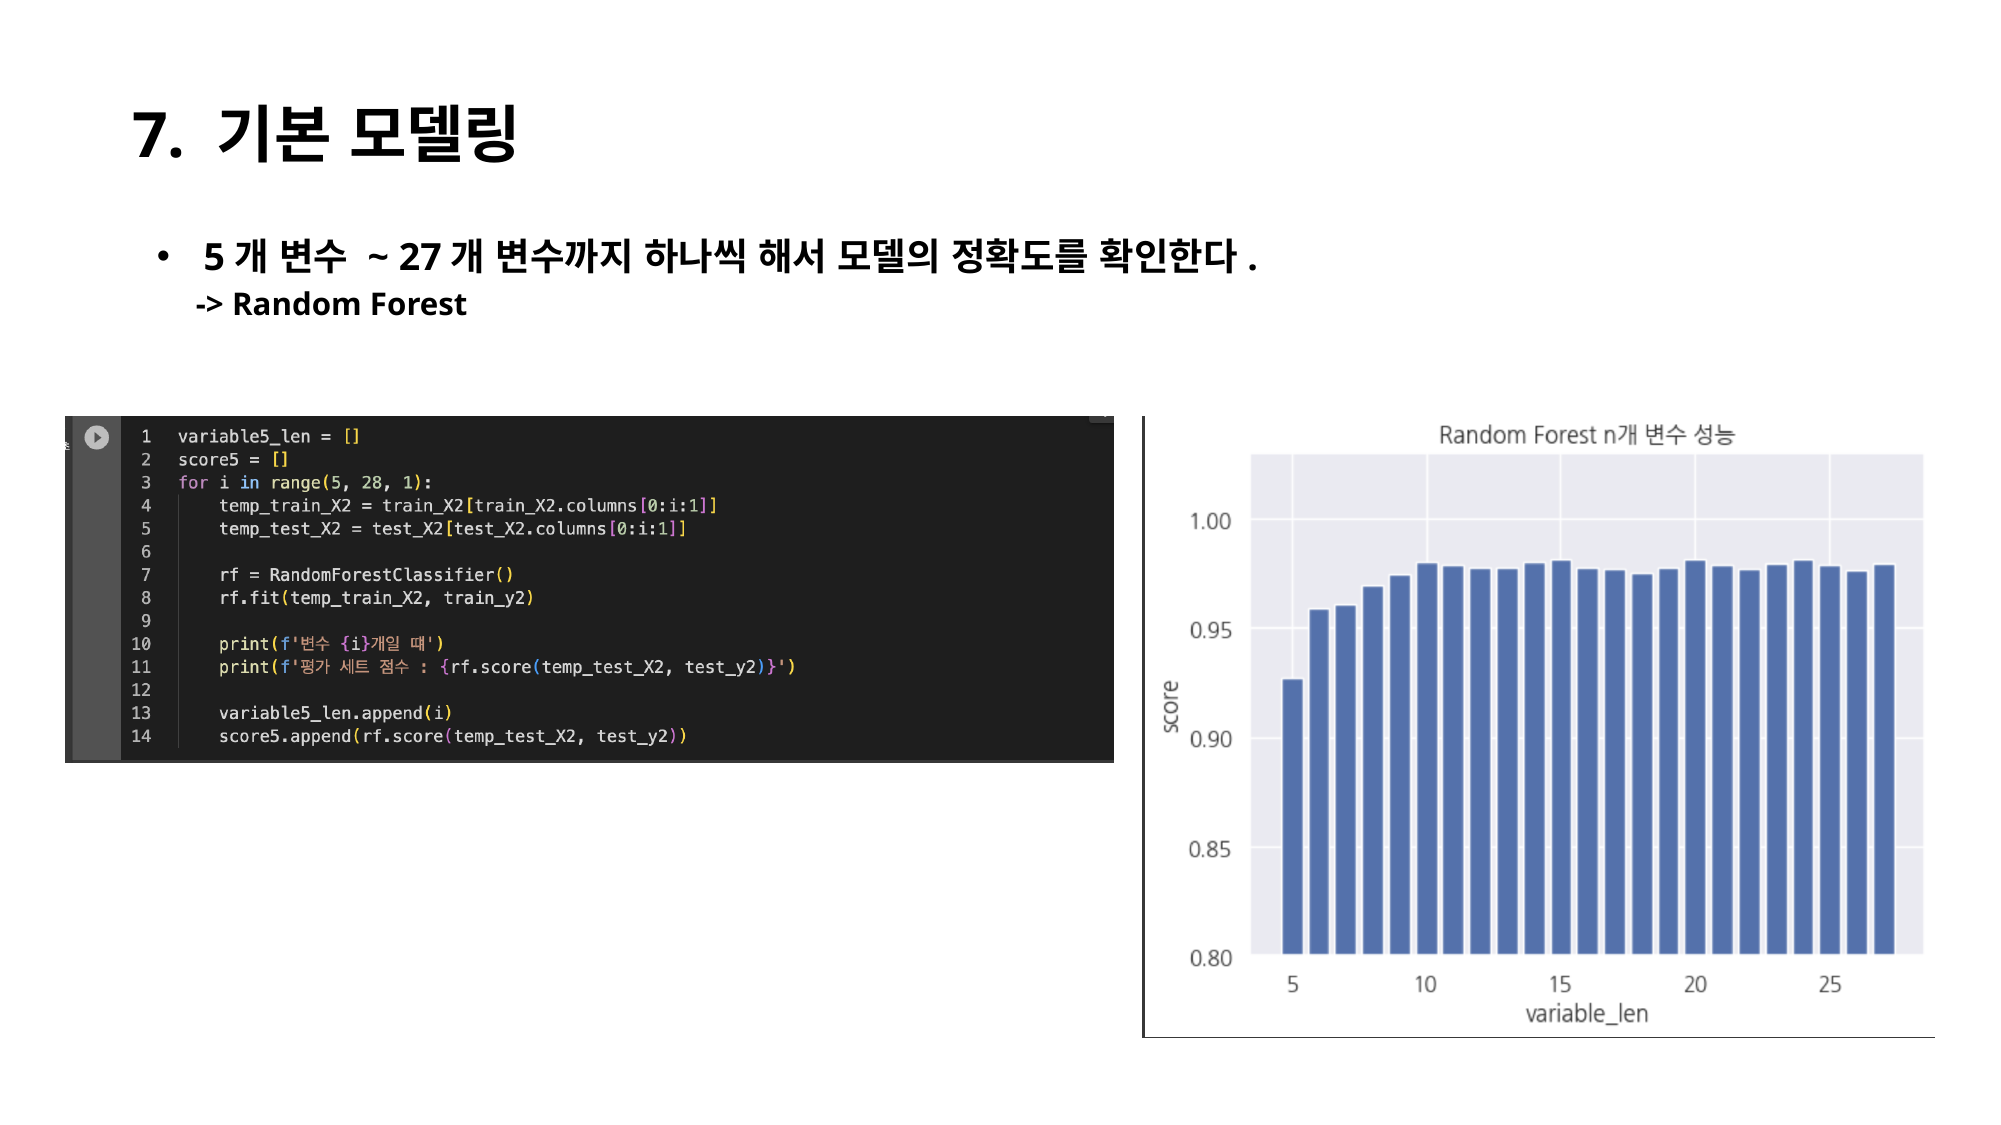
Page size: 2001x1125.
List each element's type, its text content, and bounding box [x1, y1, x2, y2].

text_box 5개 변수 ~ 27개 변수까지 하나씩 해서 모델의 정확도를 확인한다. -> Random Forest [142, 225, 1883, 331]
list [65, 416, 1114, 763]
title 7. 기본 모델링 [117, 28, 1842, 246]
picture [1142, 416, 1935, 1038]
